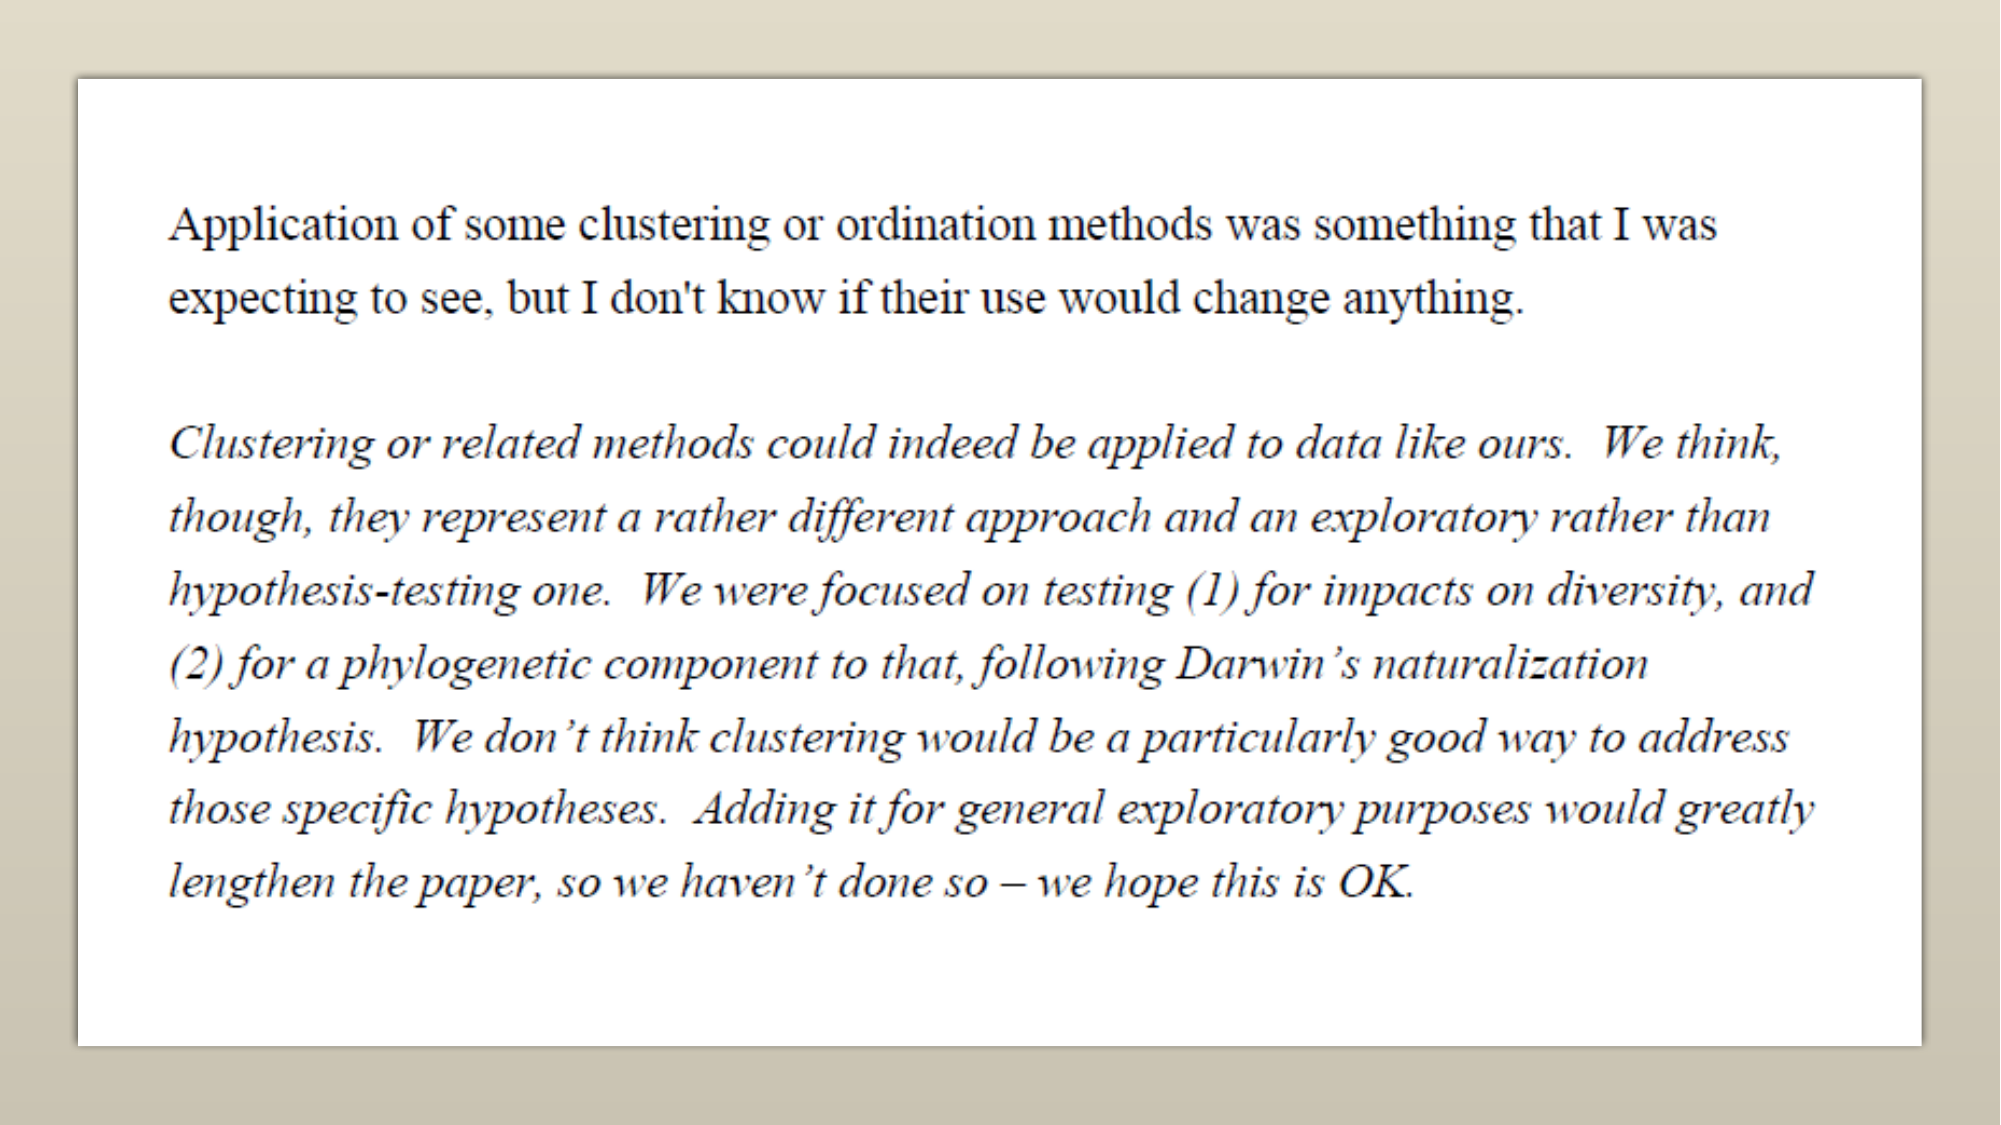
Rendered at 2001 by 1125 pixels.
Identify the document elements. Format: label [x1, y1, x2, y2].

text_box [78, 78, 1922, 1047]
picture [132, 180, 1868, 945]
text_box [0, 0, 2000, 1125]
